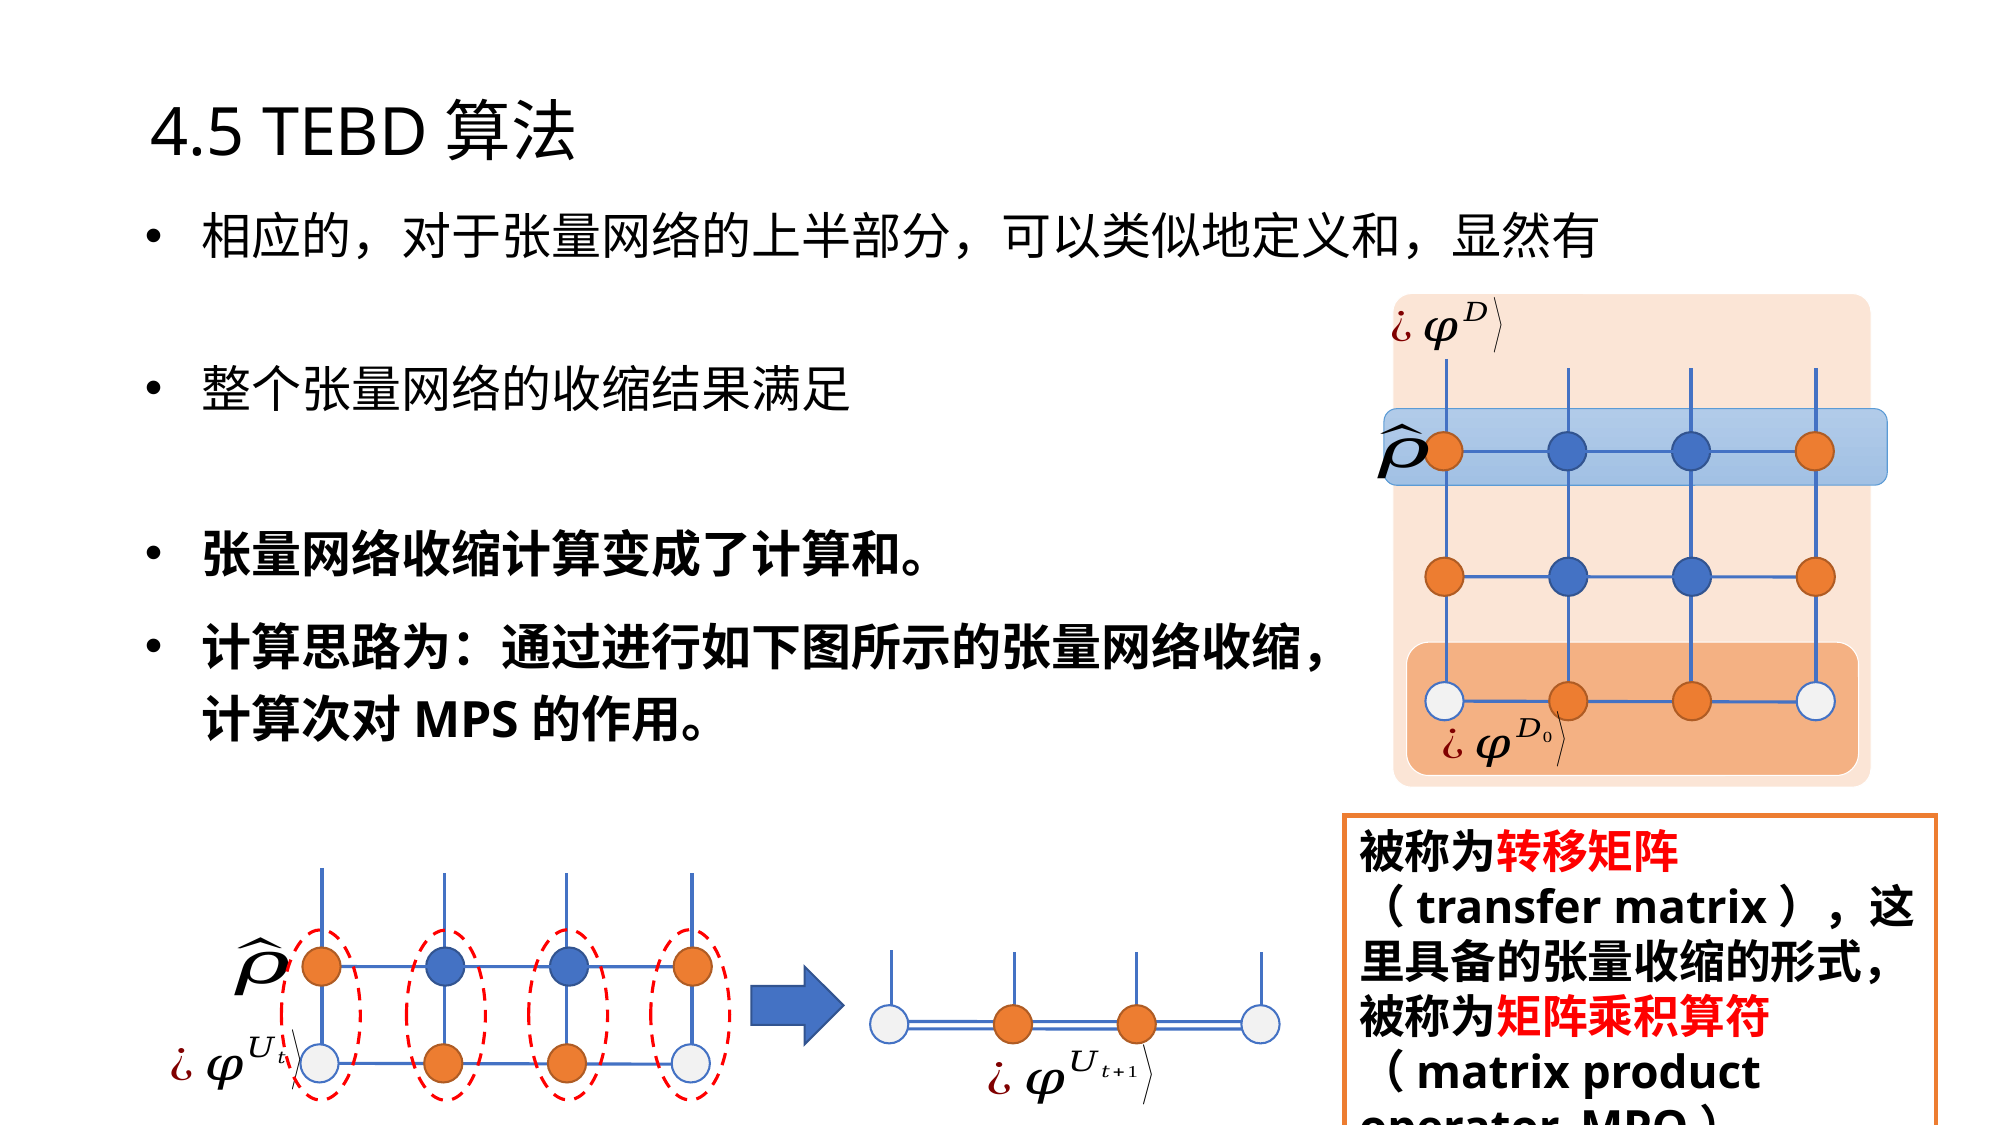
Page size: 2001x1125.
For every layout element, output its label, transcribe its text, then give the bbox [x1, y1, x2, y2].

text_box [1446, 358, 1817, 721]
text_box [1392, 486, 1872, 788]
text_box [1817, 431, 1835, 472]
text_box [1424, 556, 1446, 597]
text_box [1392, 441, 1419, 465]
text_box [1625, 292, 1872, 408]
text_box 4.5 TEBD算法 [135, 81, 1888, 177]
text_box [1818, 408, 1888, 486]
text_box [1383, 408, 1445, 459]
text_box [169, 867, 1280, 1108]
text_box [1424, 681, 1448, 722]
text_box [1817, 556, 1836, 597]
text_box [1392, 292, 1624, 408]
text_box [1384, 459, 1445, 486]
text_box [1813, 681, 1836, 722]
text_box [1406, 641, 1860, 777]
text_box [1425, 431, 1446, 472]
